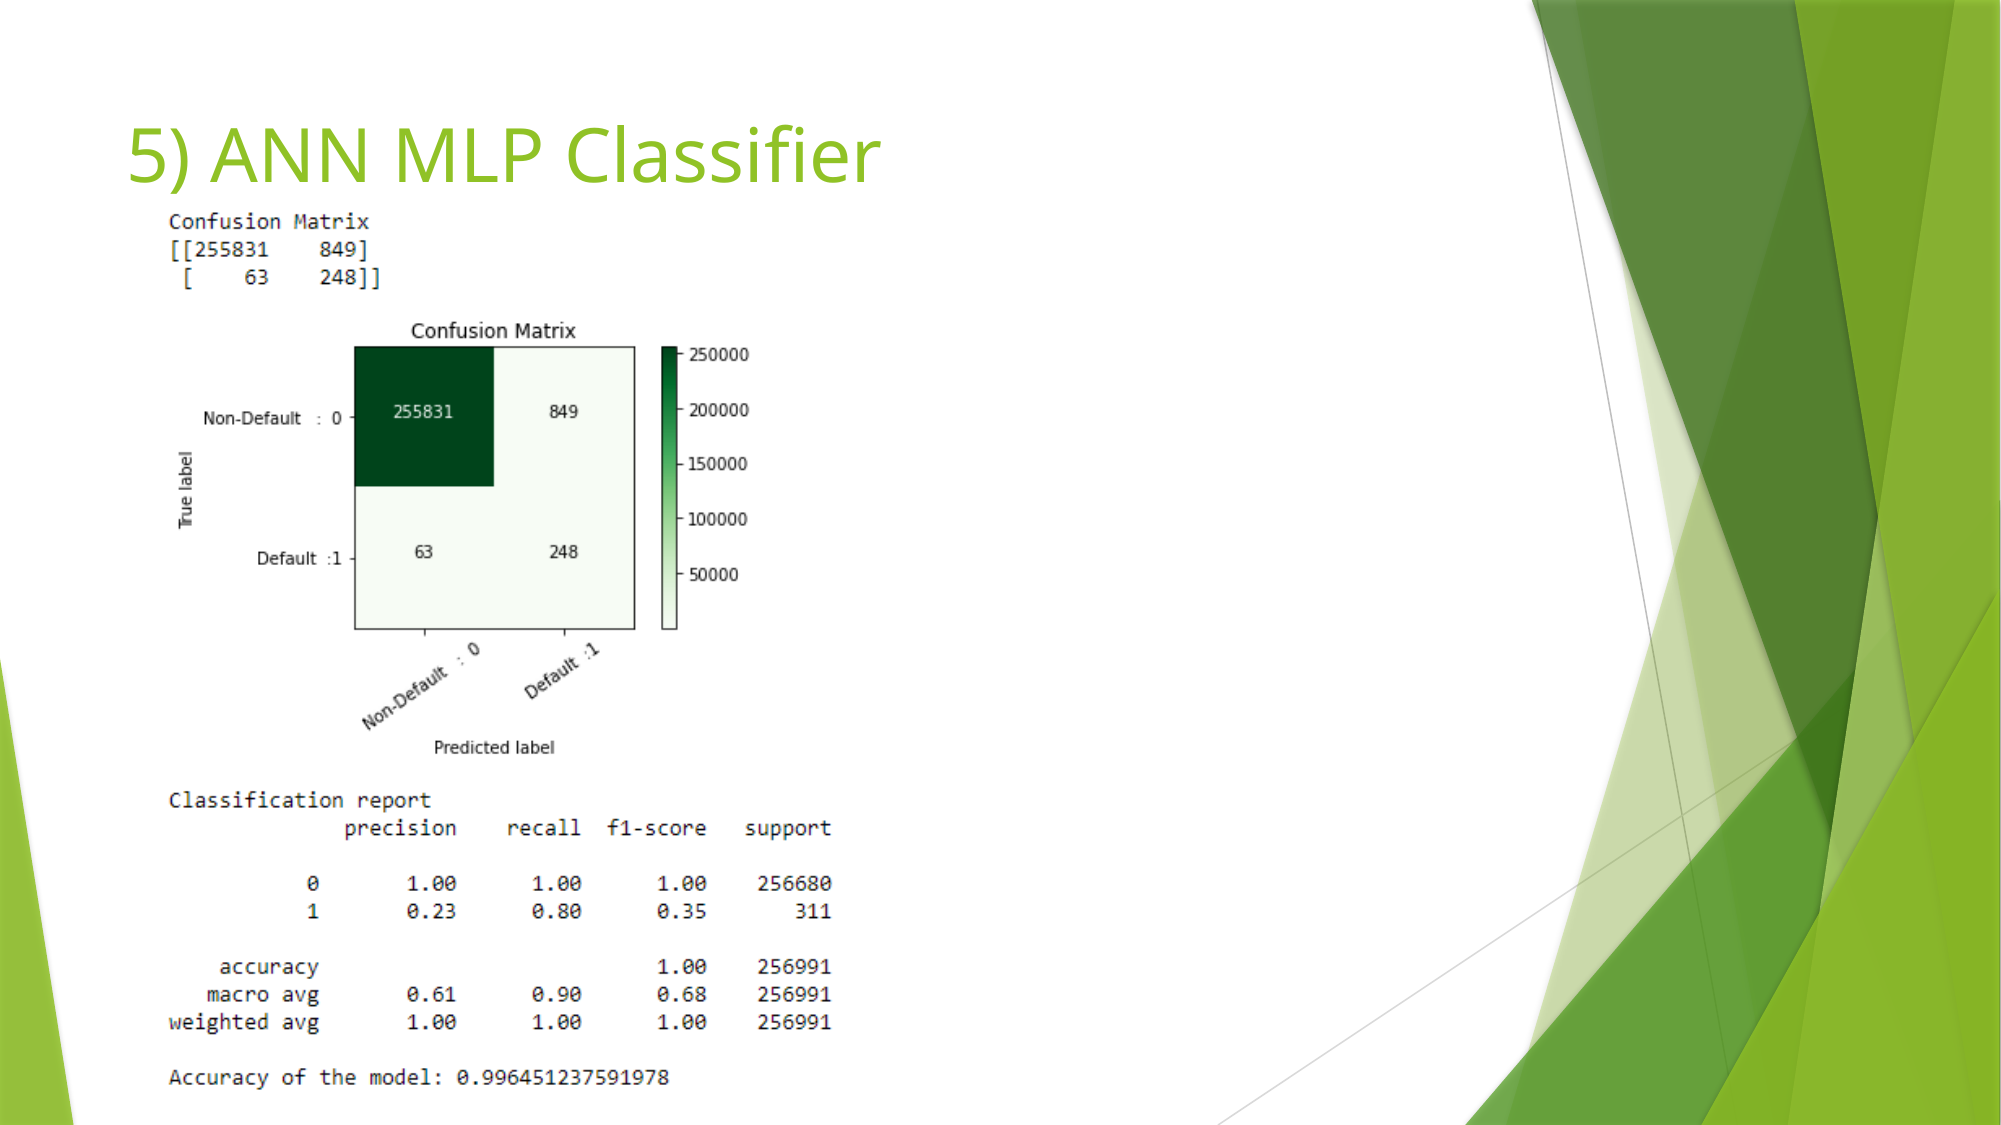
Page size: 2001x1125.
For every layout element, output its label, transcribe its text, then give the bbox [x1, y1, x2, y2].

picture [126, 207, 907, 1099]
title 5) ANN MLP Classifier [111, 99, 1522, 317]
